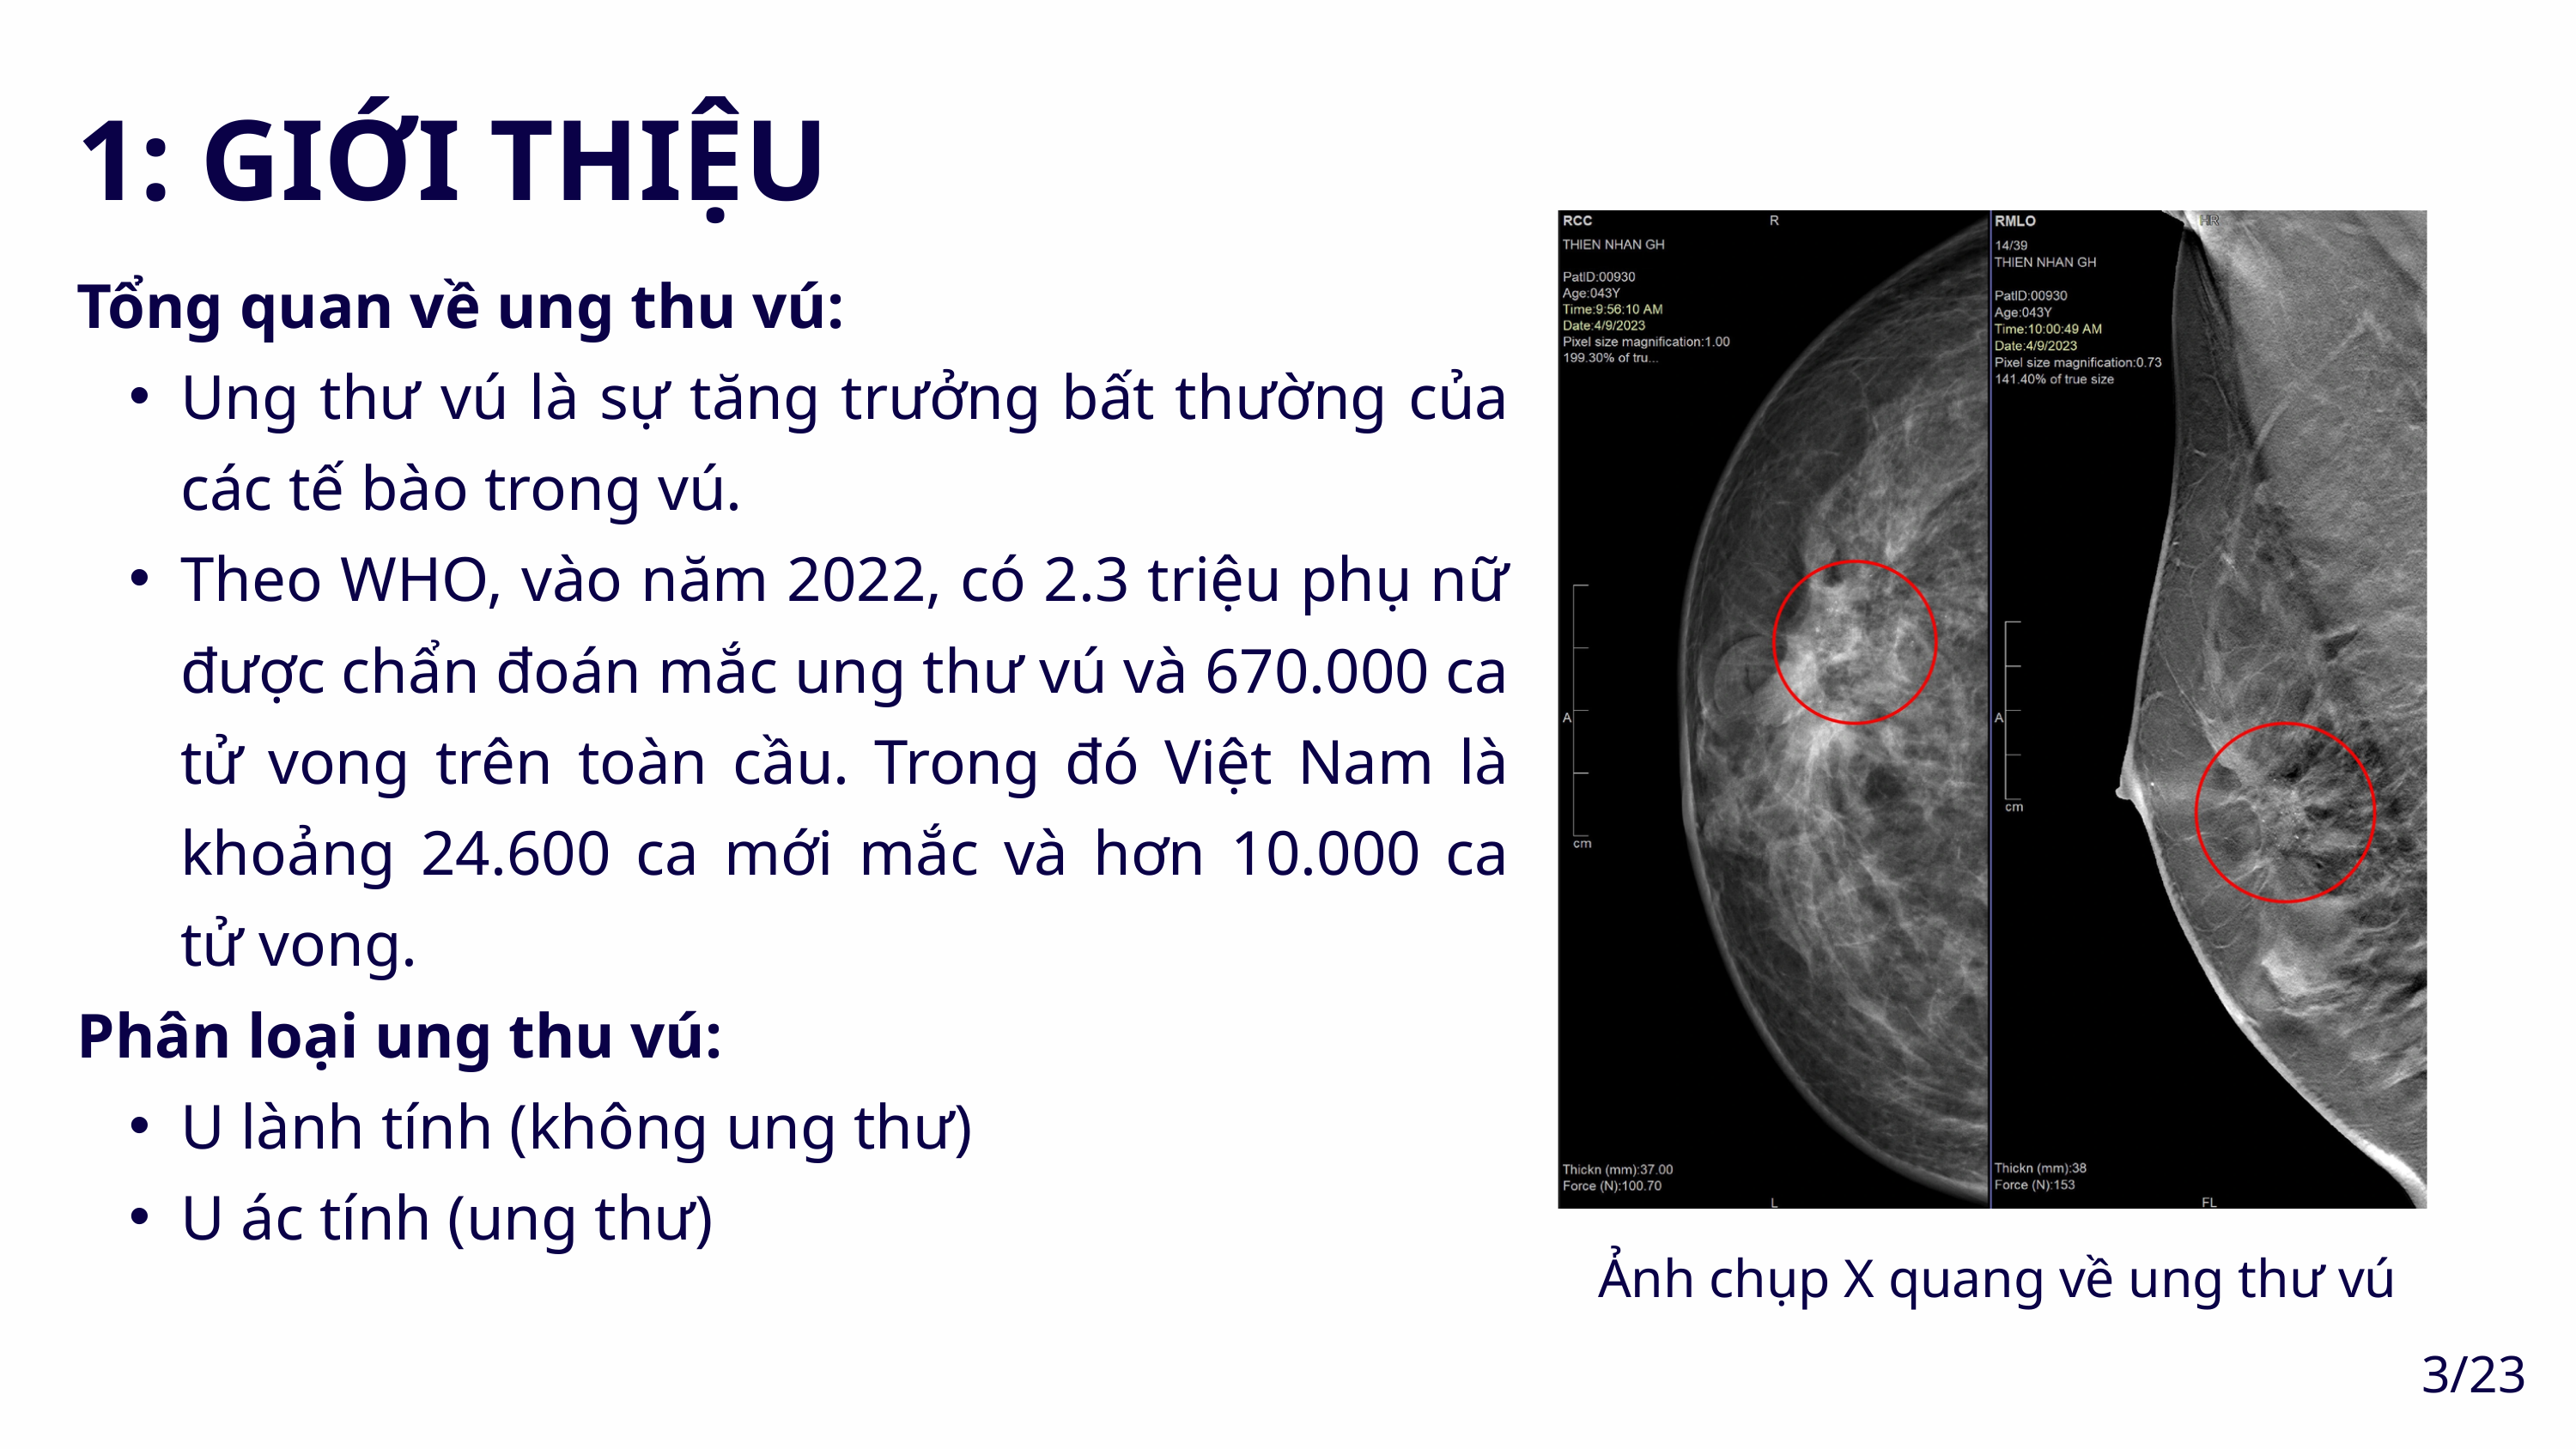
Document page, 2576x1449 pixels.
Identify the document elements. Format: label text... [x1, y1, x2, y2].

text_box 1: GIỚI THIỆU [76, 106, 1576, 222]
text_box Ảnh chụp X quang về ung thư vú [1590, 1244, 2404, 1308]
text_box Tổng quan về ung thu vú: Ung thư vú là sự tăng trưởng bất thường của các tế bào trong vú. Theo WHO, vào năm 2022, có 2.3 triệu phụ nữ được chẩn đoán mắc ung thư vú và 670.000 ca tử vong trên toàn cầu. Trong đó Việt Nam là khoảng 24.600 ca mới mắc và hơn 10.000 ca tử vong. Phân loại ung thu vú: U lành tính (không ung thư) U ác tính (ung thư) [76, 248, 1510, 1343]
text_box 3/23 [2208, 1341, 2527, 1403]
text_box [1558, 210, 2427, 1209]
